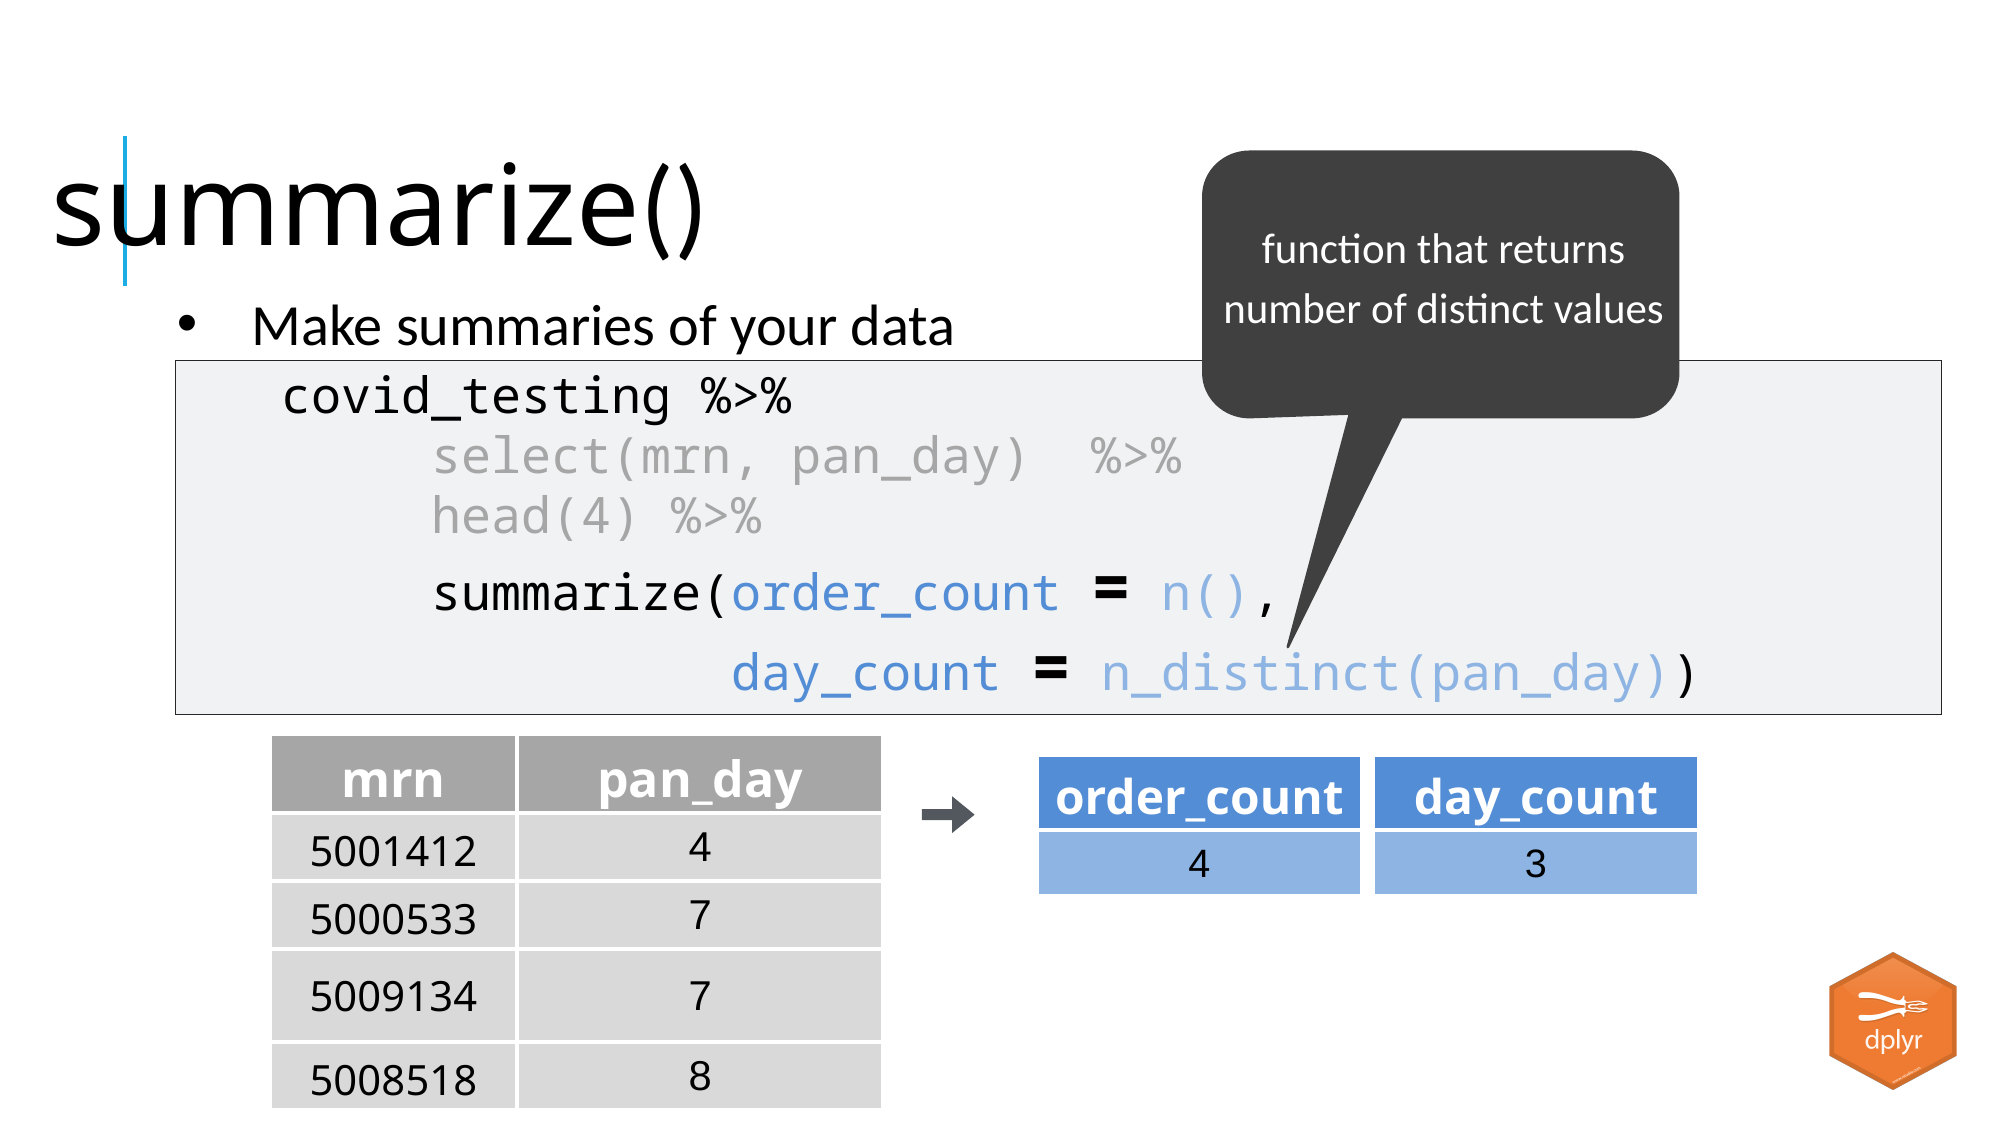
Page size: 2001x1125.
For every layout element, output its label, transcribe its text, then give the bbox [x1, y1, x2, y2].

text_box Make summaries of your data [175, 286, 1187, 360]
table_cell 4 [1039, 832, 1360, 894]
text_box function that returns number of distinct values [1203, 211, 1683, 333]
table_cell 4 [519, 815, 881, 879]
table_cell 3 [1375, 832, 1697, 894]
table_header pan_day [519, 736, 881, 811]
table_cell 8 [519, 1044, 881, 1108]
text_box summarize() [36, 125, 724, 276]
table_cell 7 [519, 883, 881, 947]
text_box [921, 796, 975, 834]
table_cell 7 [519, 951, 881, 1040]
text_box [175, 360, 1942, 715]
text_box [1829, 952, 1957, 1090]
table_header order_count [1039, 757, 1360, 828]
table_cell 5009134 [272, 951, 515, 1040]
table_cell 5001412 [272, 815, 515, 879]
table_cell 5008518 [272, 1044, 515, 1108]
table_cell 5000533 [272, 883, 515, 947]
table_header day_count [1375, 757, 1697, 828]
table_header mrn [272, 736, 515, 811]
text_box covid_testing %>% select(mrn, pan_day) %>% head(4) %>% summarize(order_count = n(), day_count = n_distinct(pan_day)) [266, 356, 1807, 712]
text_box [1202, 150, 1680, 649]
